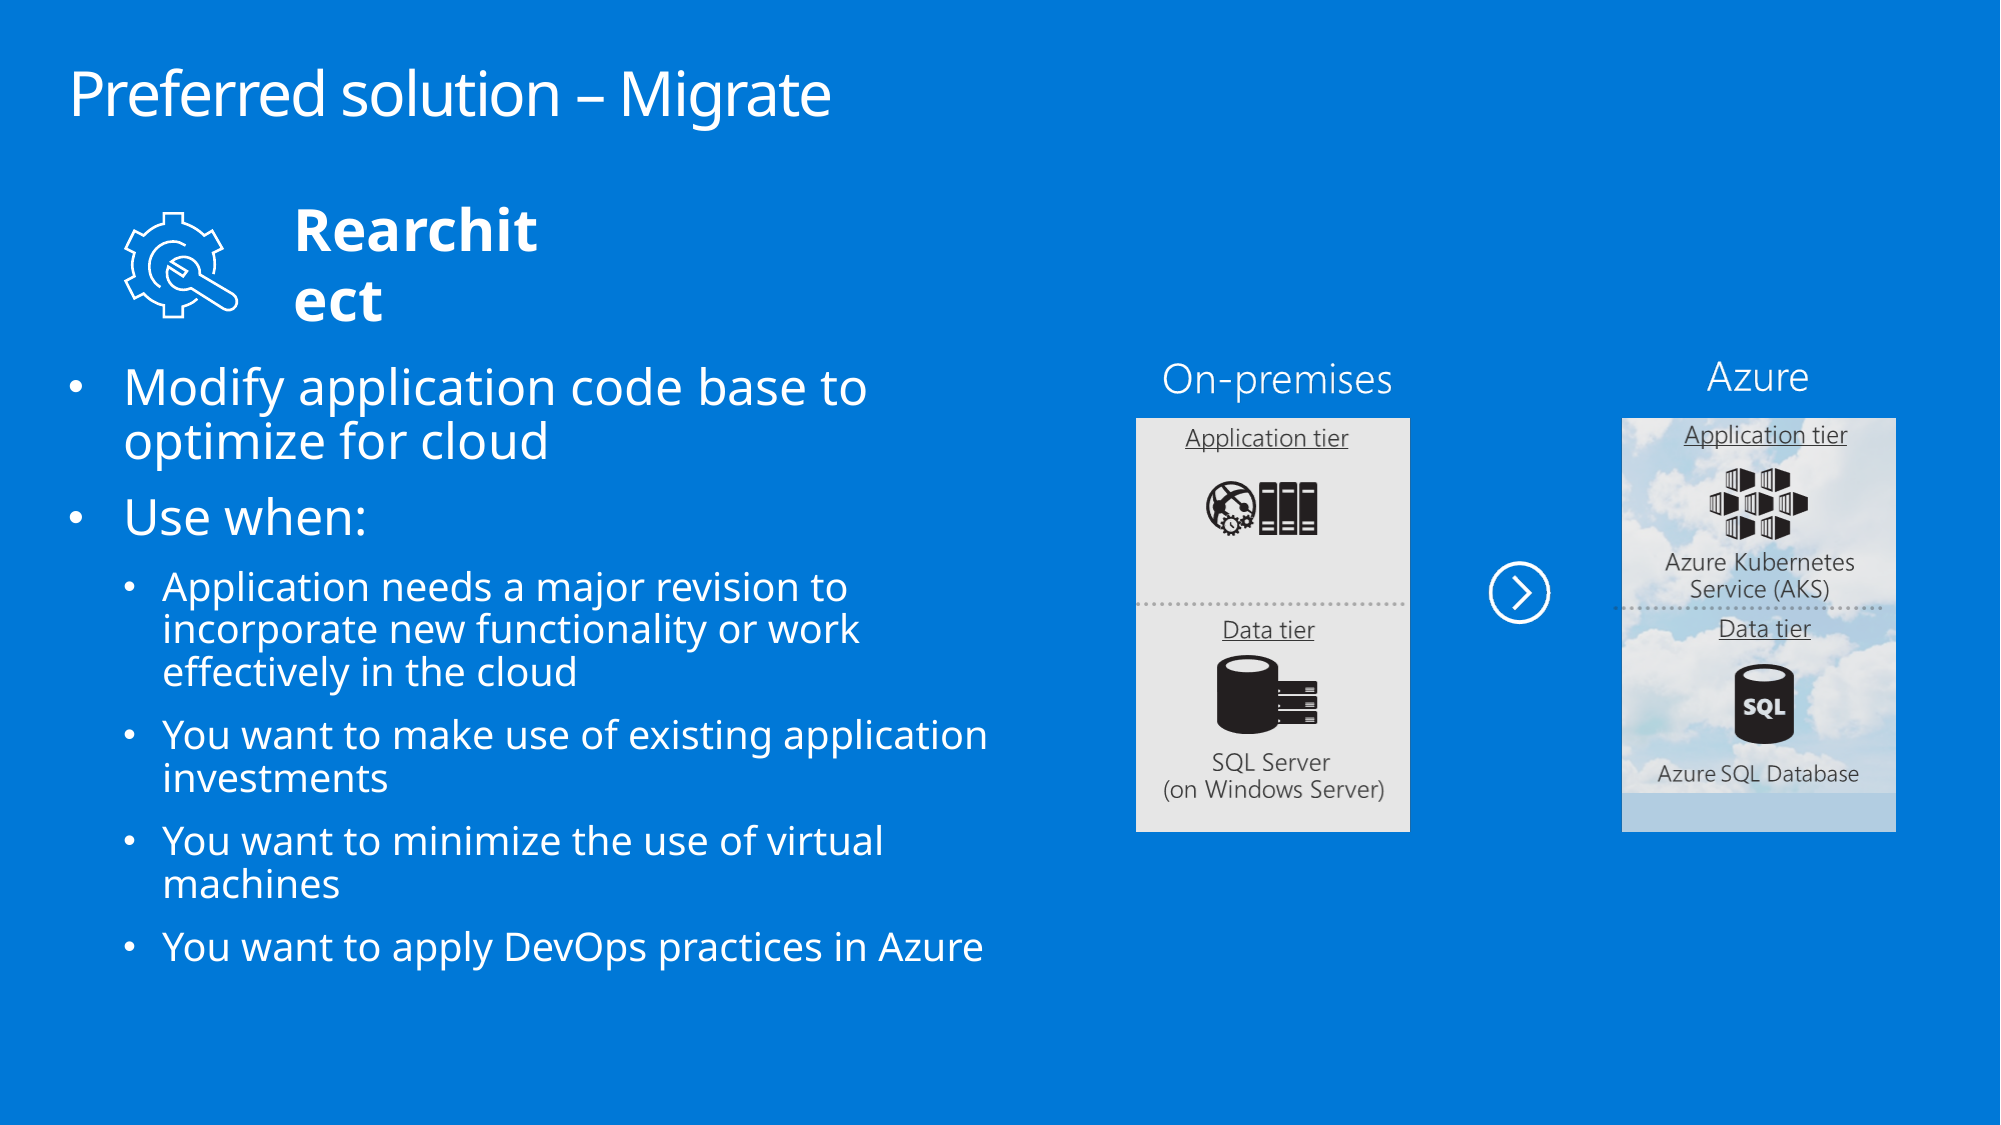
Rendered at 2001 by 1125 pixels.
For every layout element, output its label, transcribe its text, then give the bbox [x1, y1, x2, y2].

text_box [125, 213, 237, 318]
title Preferred solution – Migrate [44, 47, 1957, 196]
text_box Rearchitect [173, 192, 583, 339]
picture [1132, 330, 1896, 833]
list Modify application code base to optimize for cloud Use when: Application needs a major revision to incorporate new functionality or work effectively in the cloud You want to make use of existing application investments You want to minimize the use of virtual machines You want to apply DevOps practices in Azure [44, 347, 1058, 1088]
